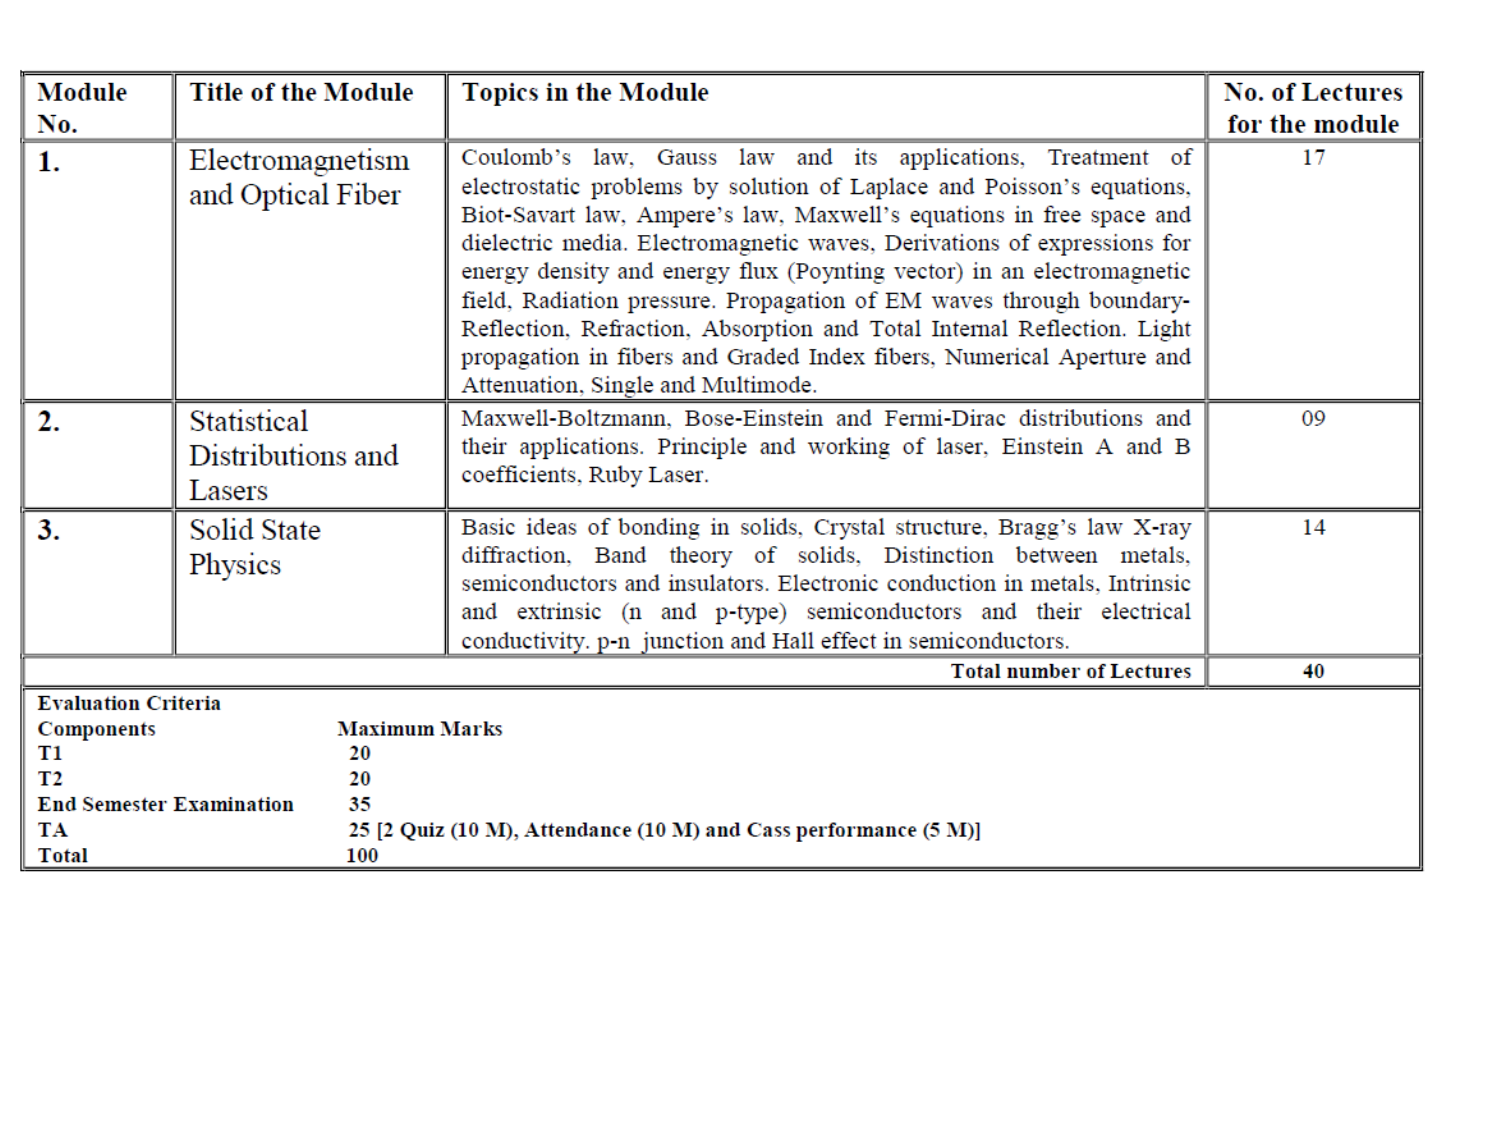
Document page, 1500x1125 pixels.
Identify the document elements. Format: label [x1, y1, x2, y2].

picture [0, 51, 1464, 888]
